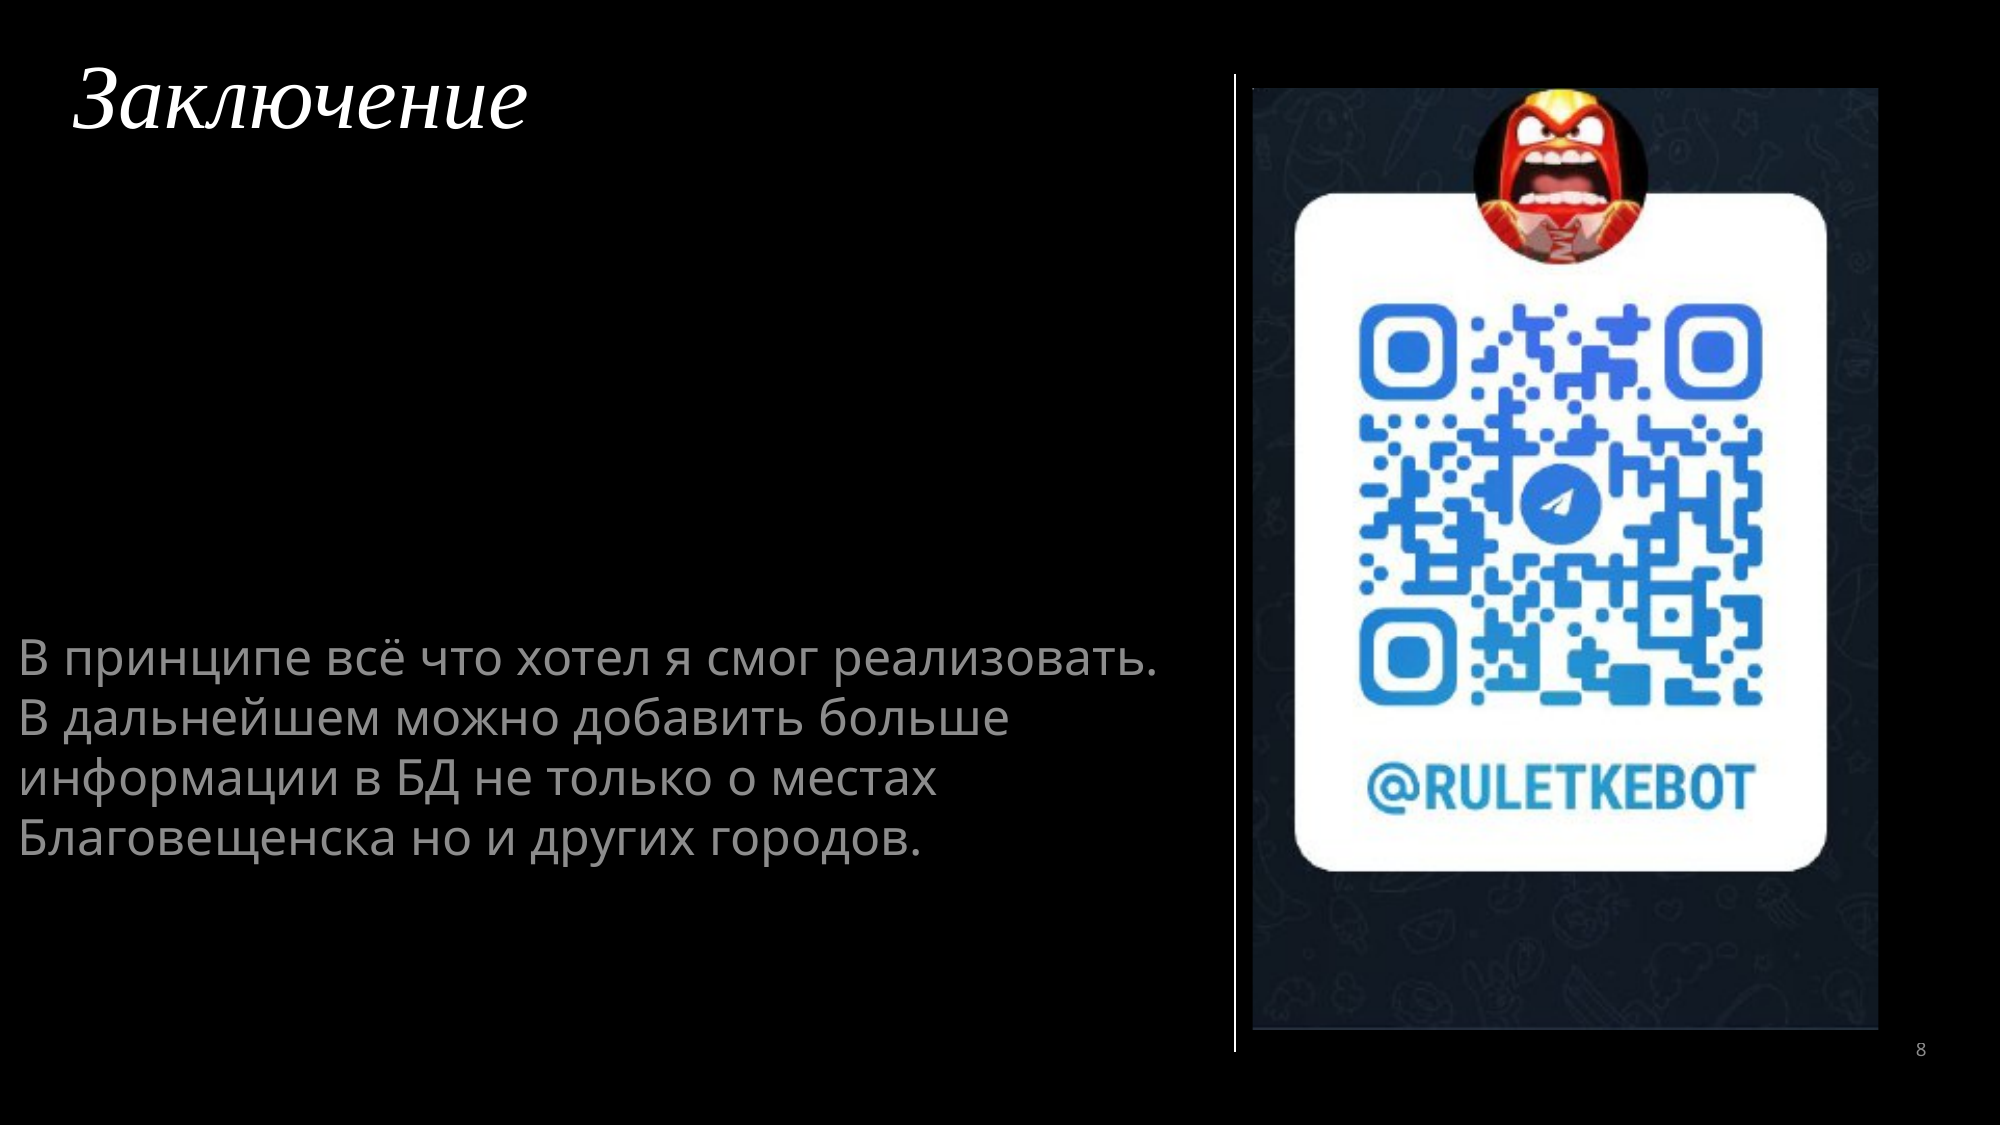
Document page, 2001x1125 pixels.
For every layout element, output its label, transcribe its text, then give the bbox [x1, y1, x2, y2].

picture [1252, 88, 1879, 1030]
slide_number 8 [1843, 1009, 1927, 1092]
list В принципе всё что хотел я смог реализовать. В дальнейшем можно добавить больше информации в БД не только о местах Благовещенска но и других городов. [17, 625, 1205, 1125]
title Заключение [73, 37, 1199, 522]
